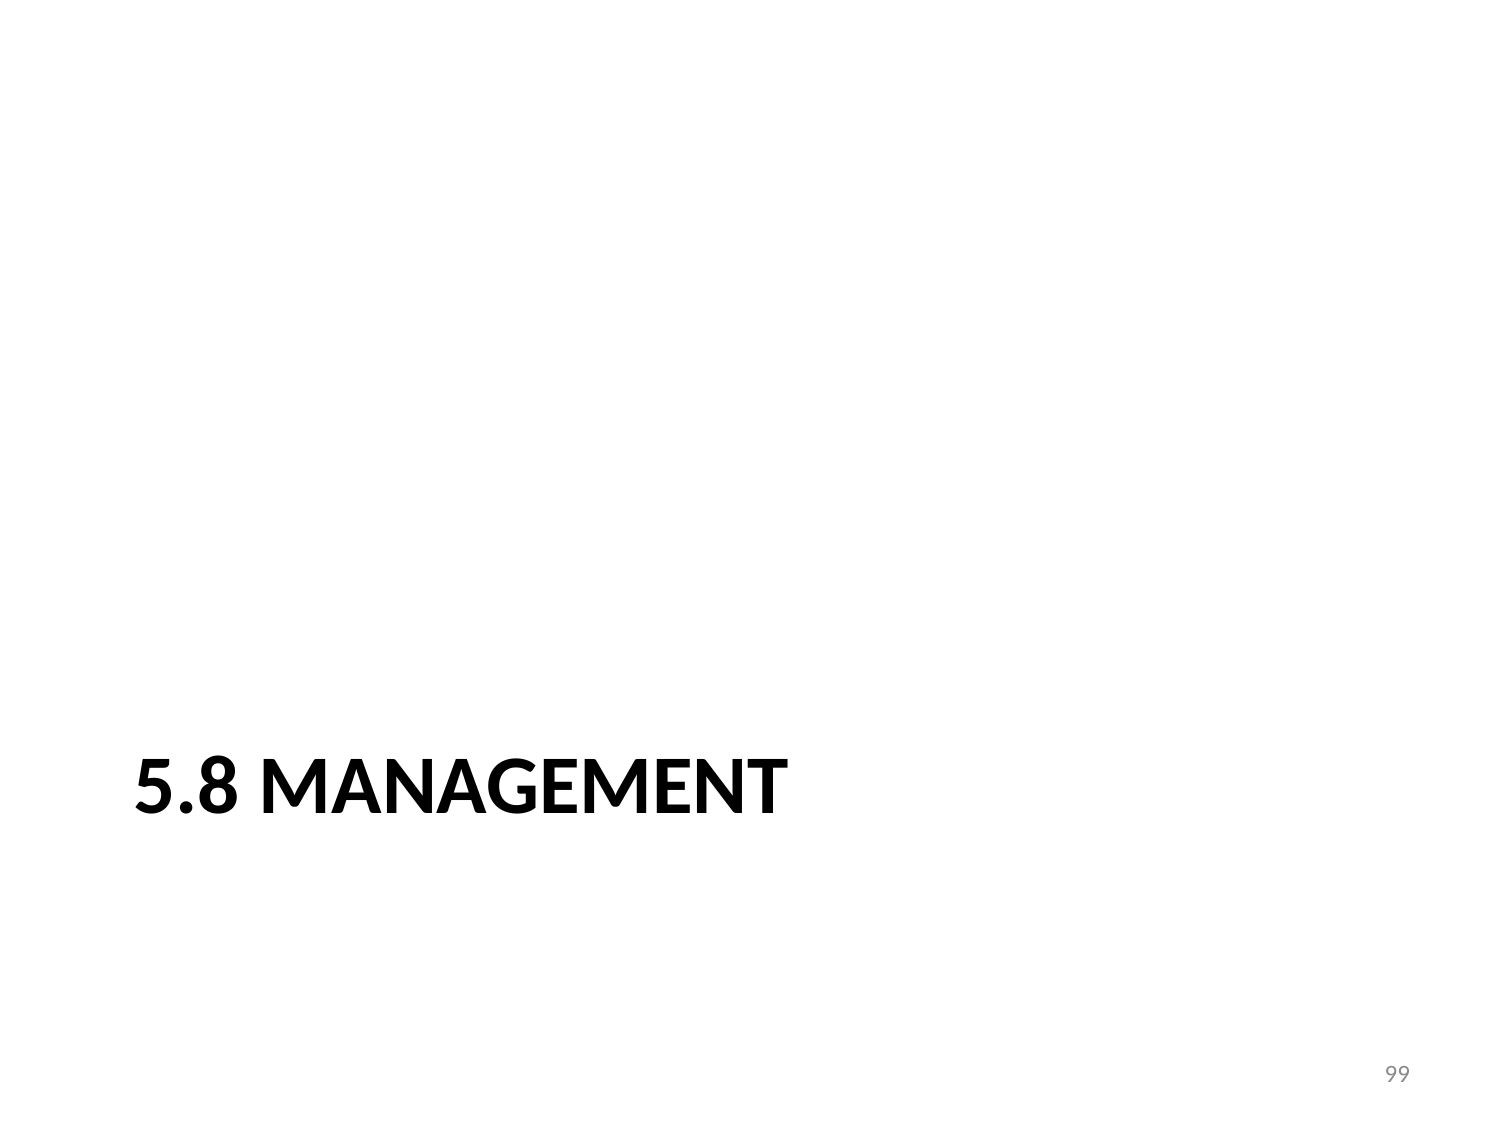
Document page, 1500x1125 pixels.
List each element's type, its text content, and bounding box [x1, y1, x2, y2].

slide_number 99 [1074, 1042, 1425, 1103]
title 5.8 Management [118, 722, 1394, 947]
